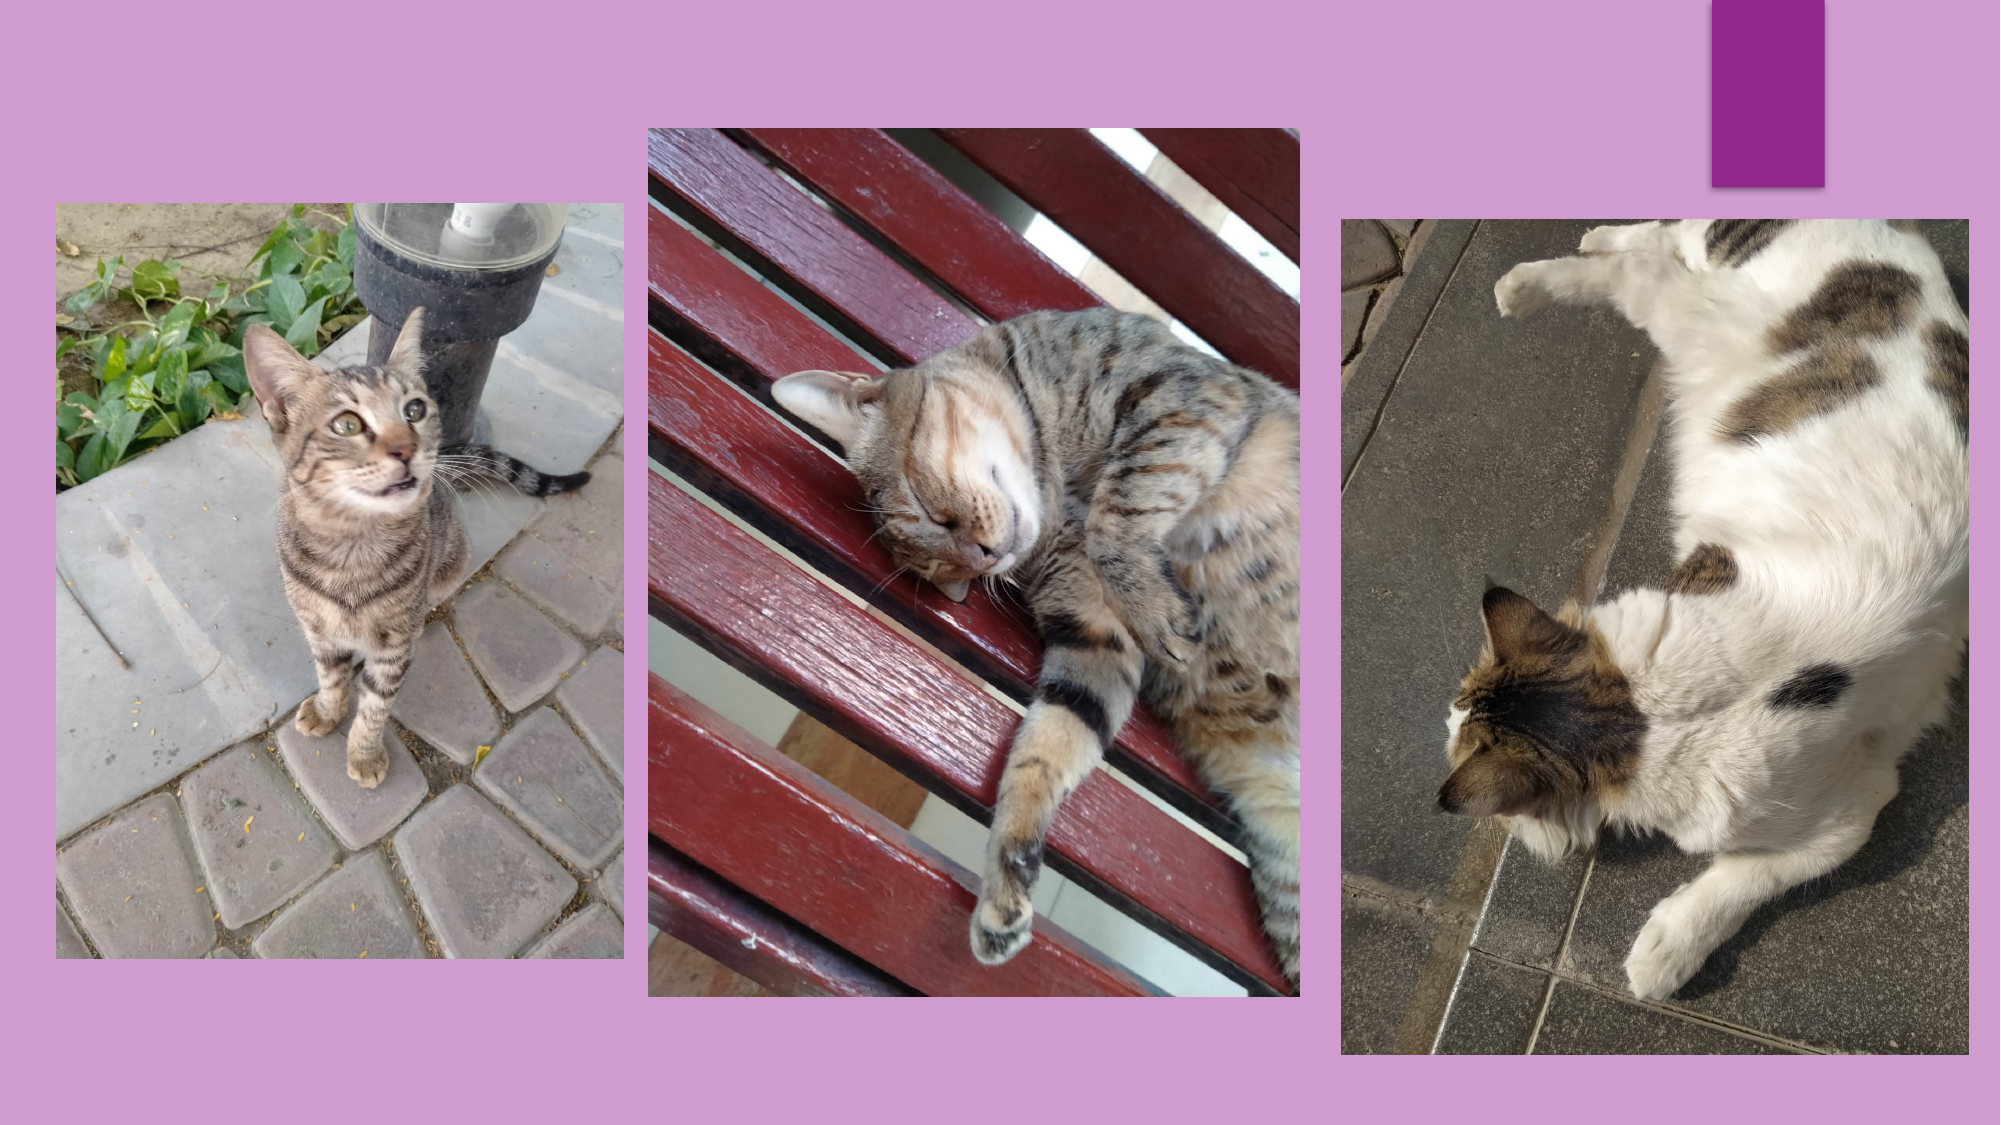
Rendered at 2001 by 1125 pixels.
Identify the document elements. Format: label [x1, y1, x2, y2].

picture [56, 202, 624, 959]
picture [648, 128, 1300, 997]
picture [1341, 218, 1969, 1055]
